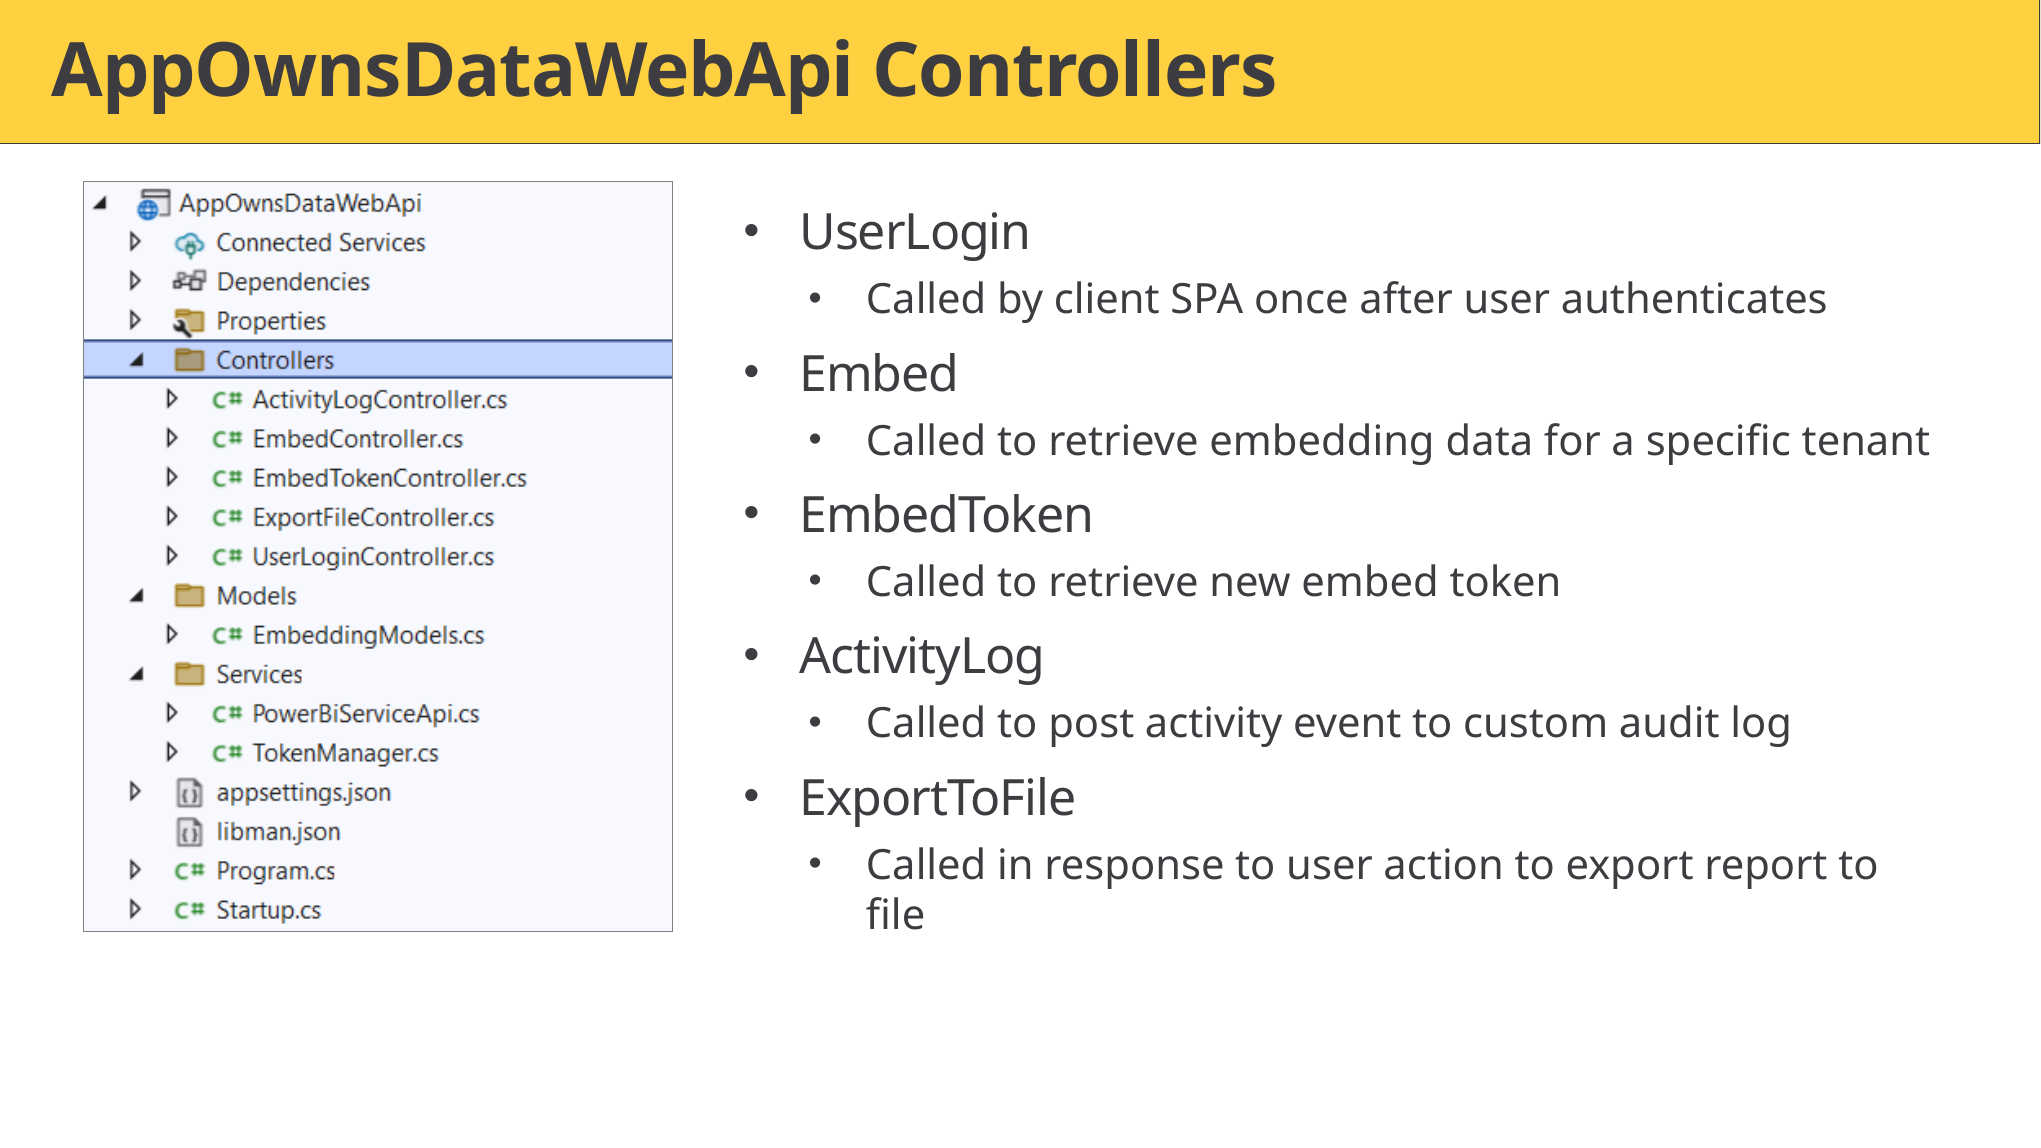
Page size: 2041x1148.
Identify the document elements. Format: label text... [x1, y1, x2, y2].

picture [83, 181, 673, 932]
list UserLogin Called by client SPA once after user authenticates Embed Called to retrieve embedding data for a specific tenant EmbedToken Called to retrieve new embed token ActivityLog Called to post activity event to custom audit log ExportToFile Called in response to user action to export report to file [743, 199, 1935, 911]
title AppOwnsDataWebApi Controllers [51, 31, 1988, 113]
